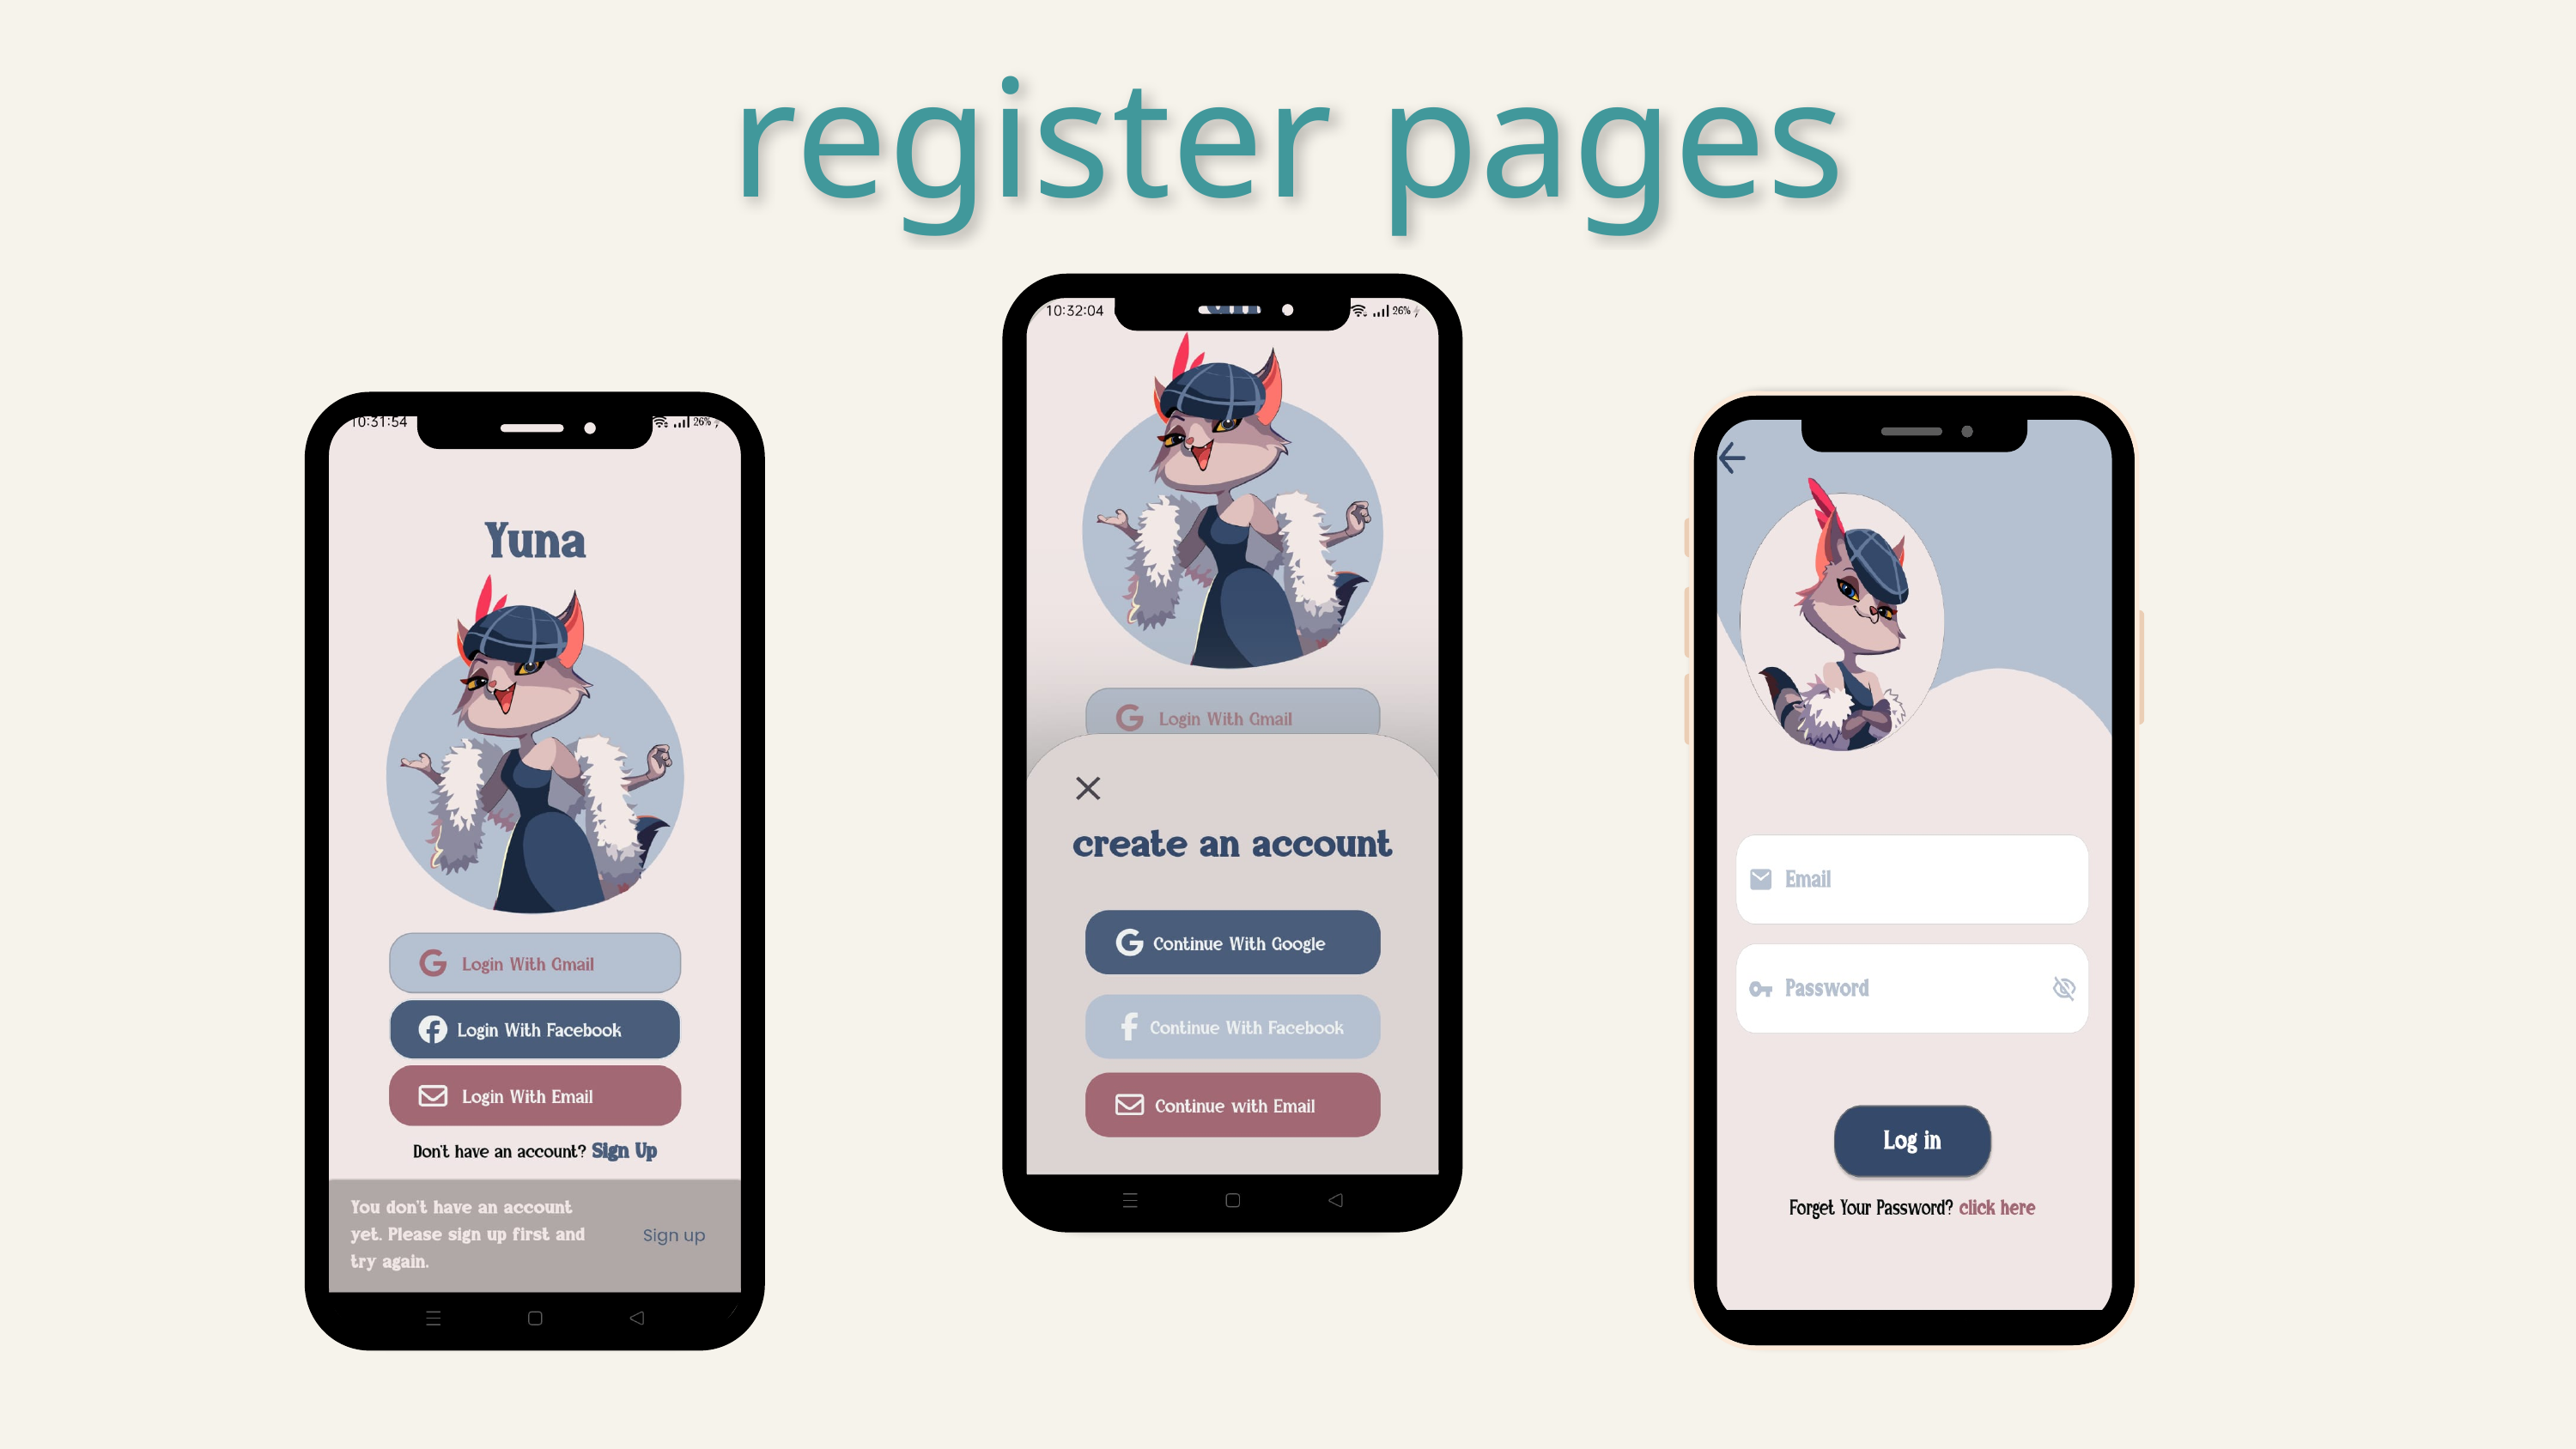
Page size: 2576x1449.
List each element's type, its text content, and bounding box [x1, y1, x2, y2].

text_box [350, 1348, 720, 1351]
text_box [1024, 273, 1441, 290]
text_box [337, 391, 733, 401]
text_box [1002, 303, 1013, 1203]
text_box [752, 418, 765, 1324]
picture [1018, 292, 1448, 1226]
picture [322, 403, 748, 1341]
text_box [304, 418, 318, 1325]
text_box [1452, 303, 1463, 1203]
text_box register pages [0, 0, 2576, 230]
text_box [1684, 391, 2145, 1351]
